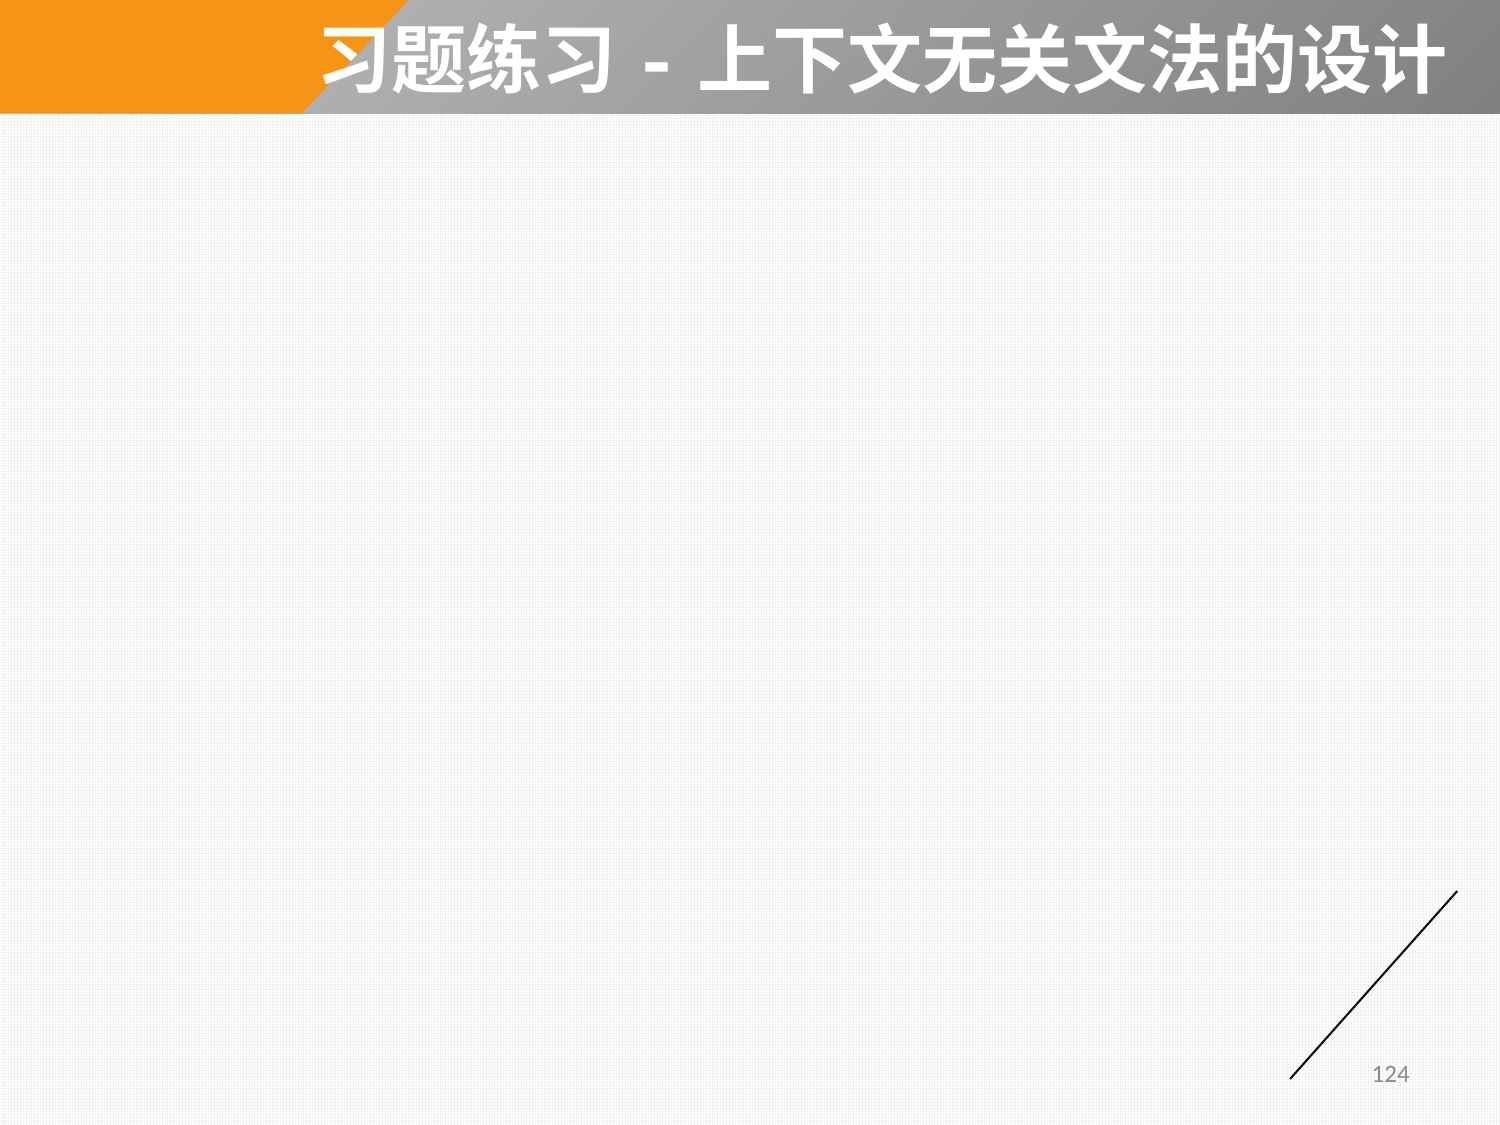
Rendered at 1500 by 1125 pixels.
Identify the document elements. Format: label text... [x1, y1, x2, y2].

title 习题练习-上下文无关文法的设计 [112, 24, 1463, 90]
slide_number 124 [1074, 1042, 1425, 1103]
